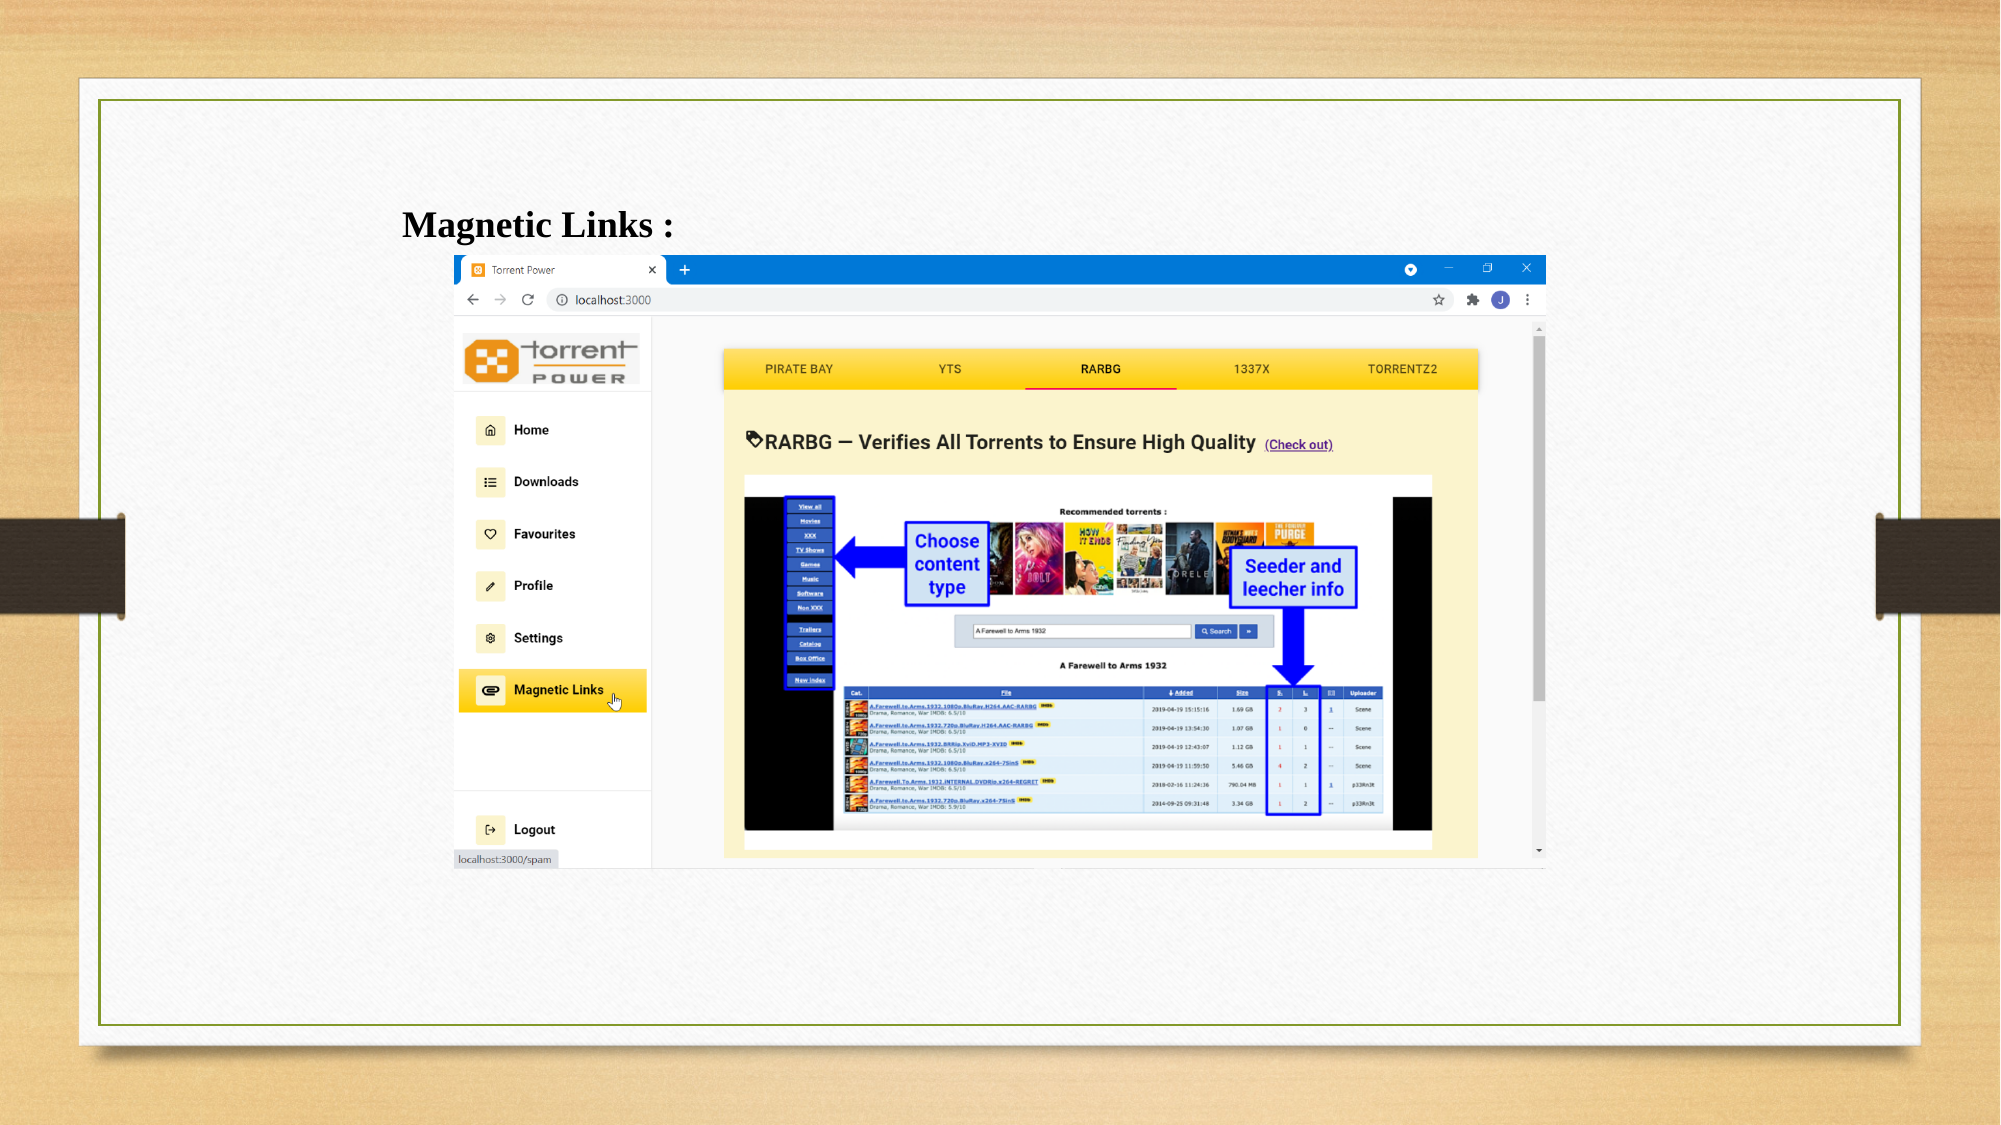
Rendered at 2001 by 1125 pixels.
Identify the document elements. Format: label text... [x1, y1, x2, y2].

text_box Magnetic Links : [387, 170, 1503, 253]
picture [0, 0, 2001, 1125]
